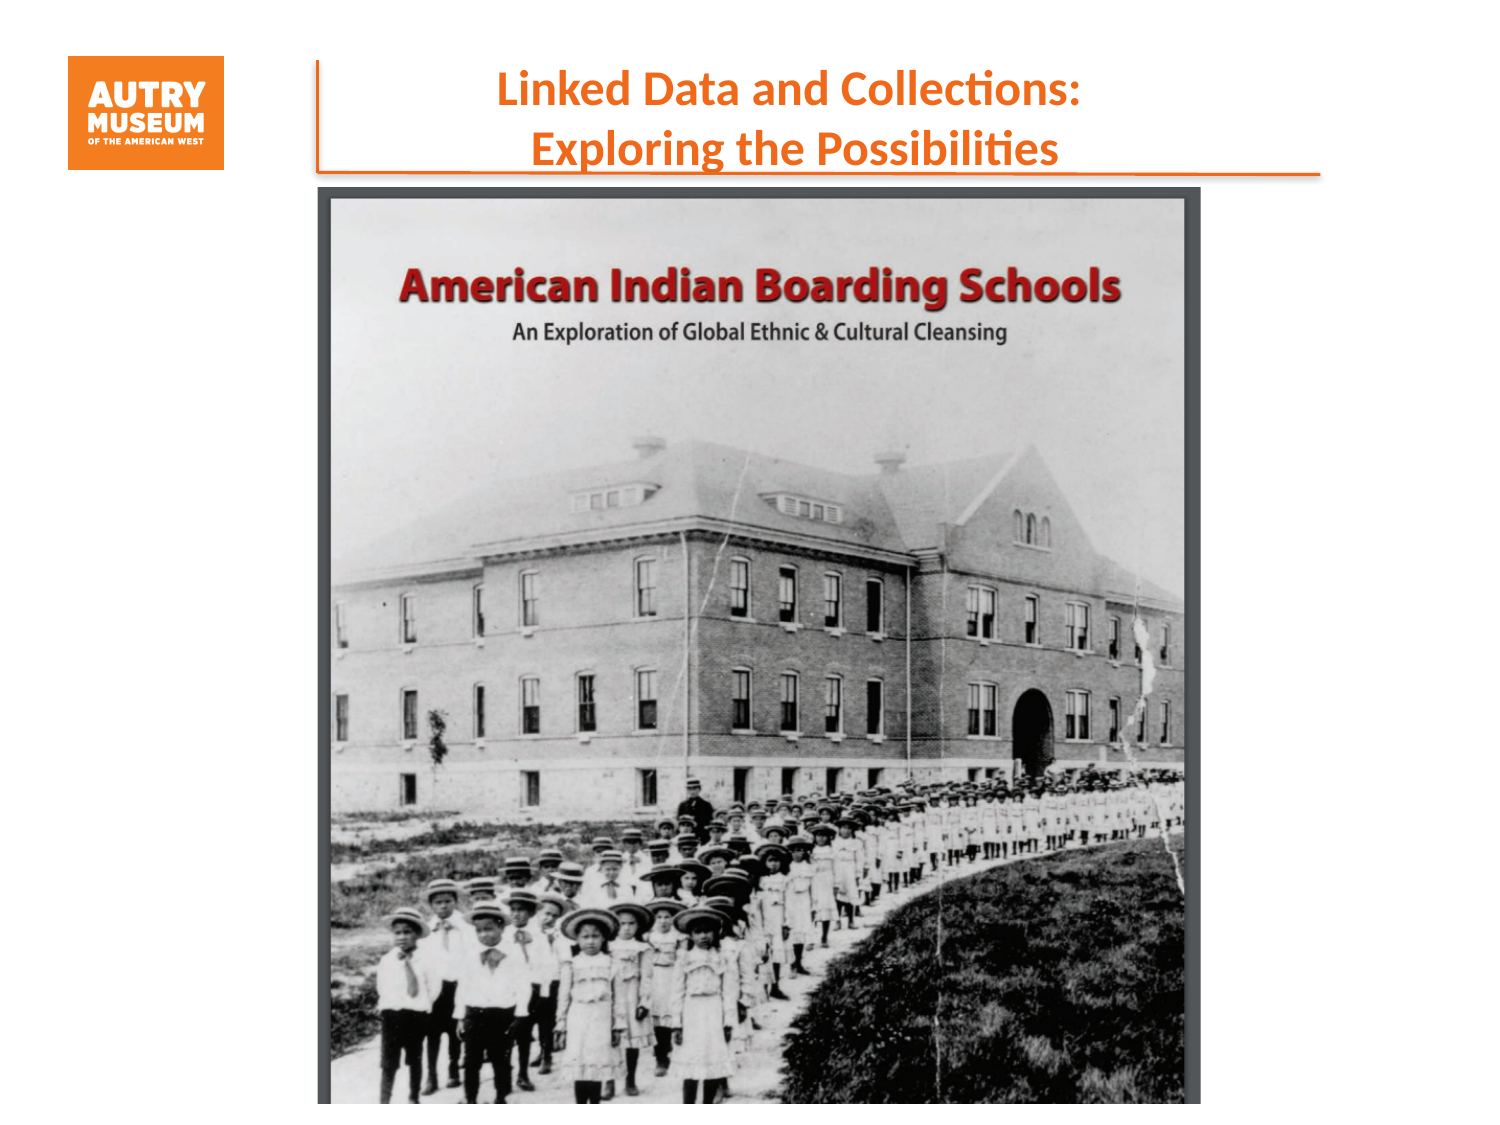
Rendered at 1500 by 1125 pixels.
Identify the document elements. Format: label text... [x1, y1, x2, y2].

picture [317, 187, 1201, 1105]
title Linked Data and Collections: Exploring the Possibilities [348, 61, 1243, 169]
picture [68, 56, 225, 170]
